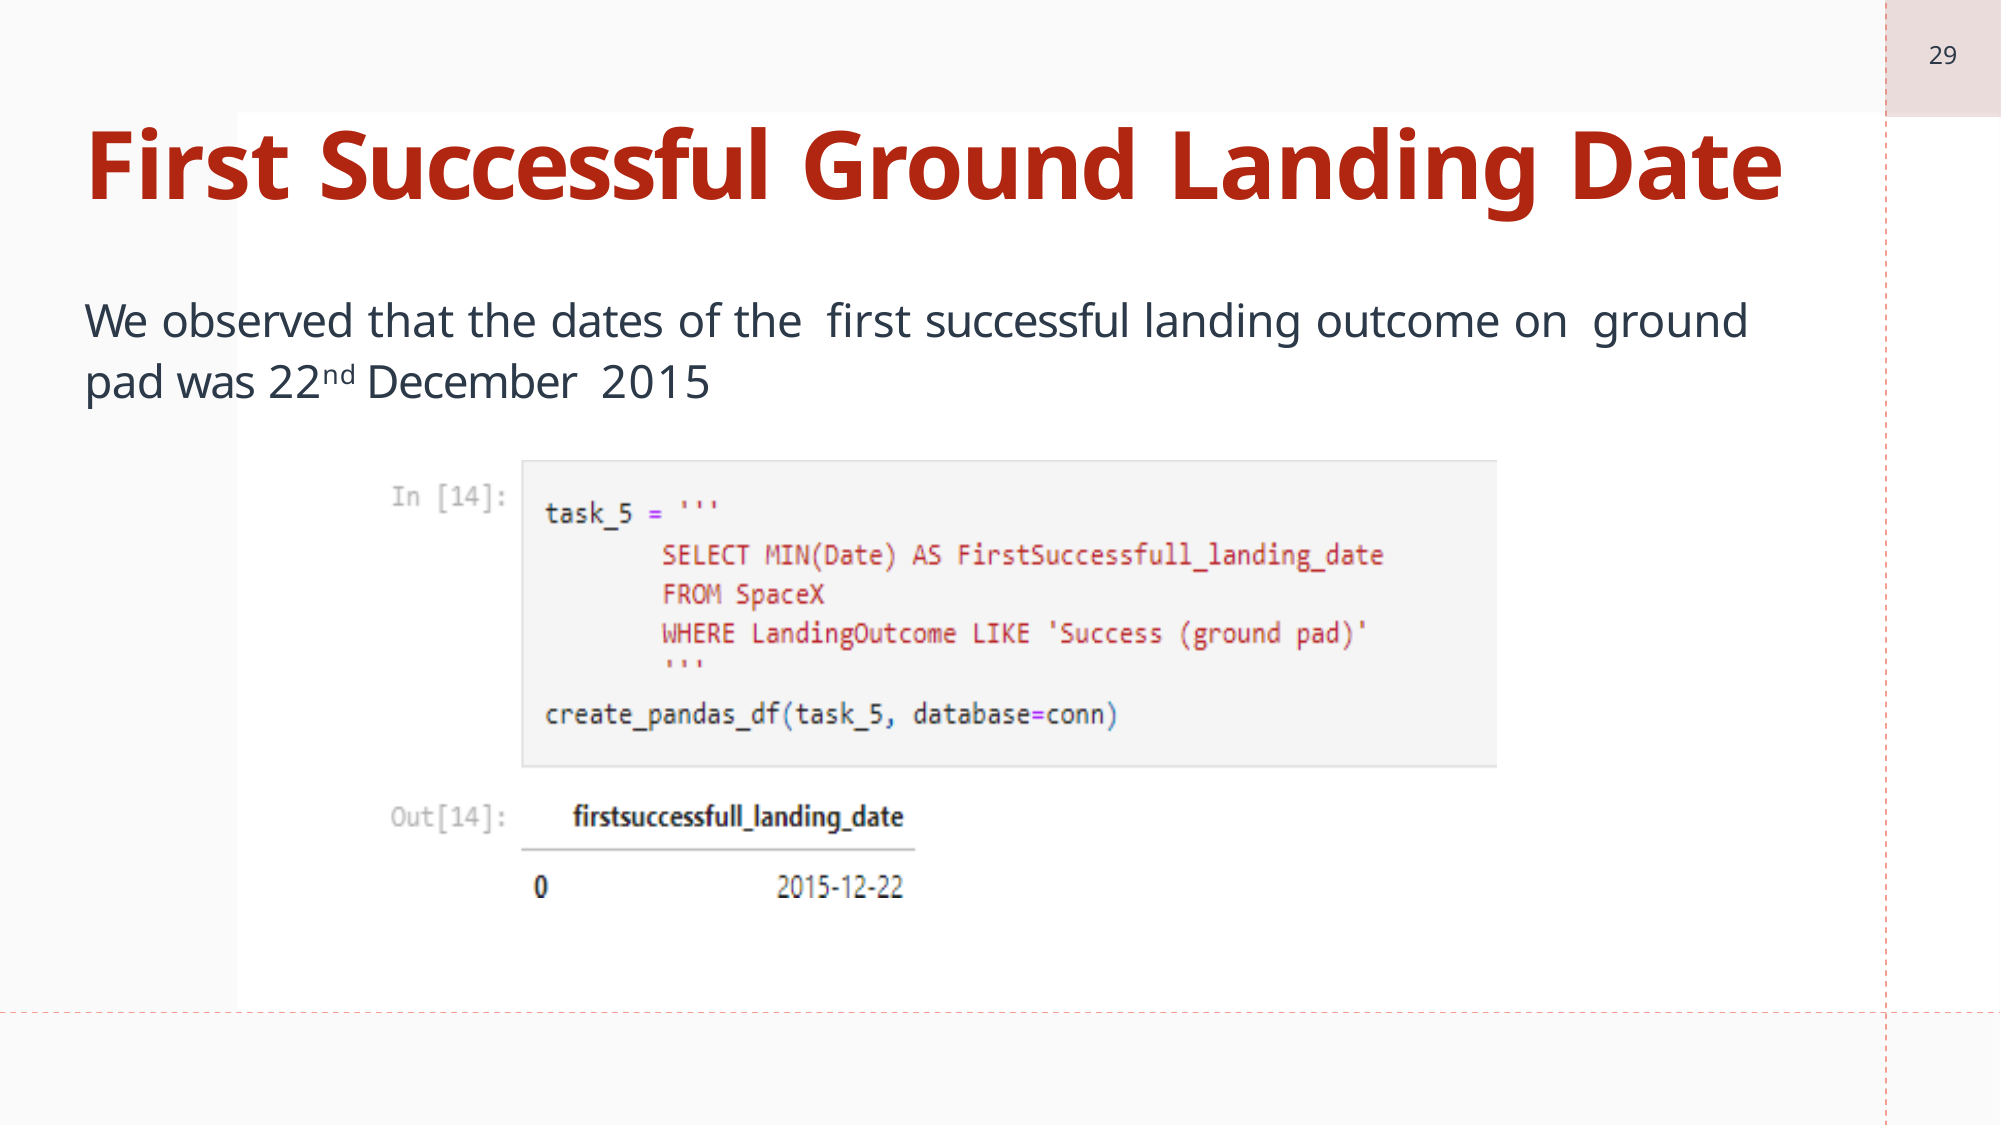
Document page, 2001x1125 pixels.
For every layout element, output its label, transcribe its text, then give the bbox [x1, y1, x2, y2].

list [390, 460, 1497, 898]
title First Successful Ground Landing Date [69, 59, 1818, 278]
slide_number 29 [1886, 0, 2000, 113]
list We observed that the dates of the first successful landing outcome on ground pad was 22nd December 2015 [69, 279, 1818, 458]
